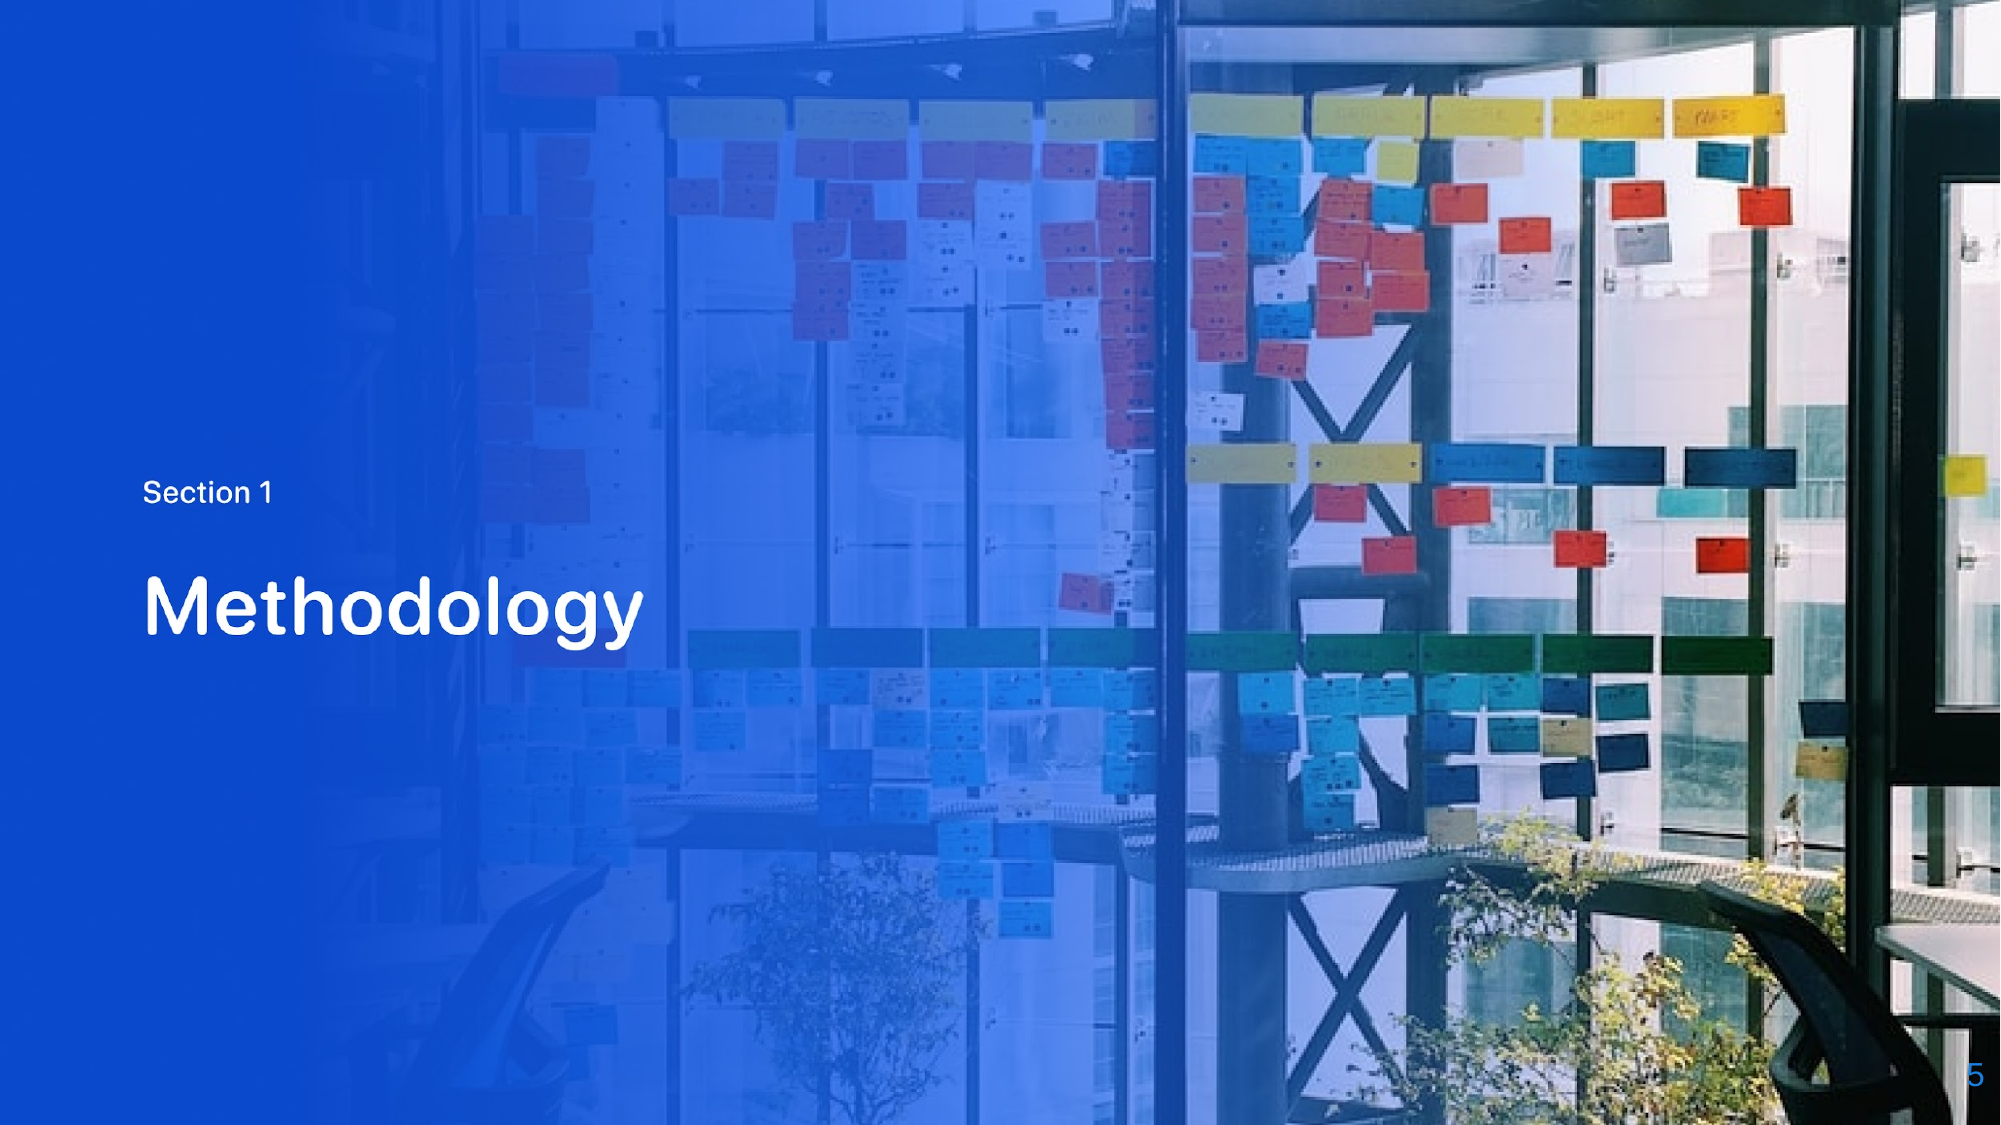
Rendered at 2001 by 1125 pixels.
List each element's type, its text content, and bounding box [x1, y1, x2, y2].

slide_number ‹#› [1550, 1042, 2000, 1103]
picture [0, 0, 2001, 1125]
